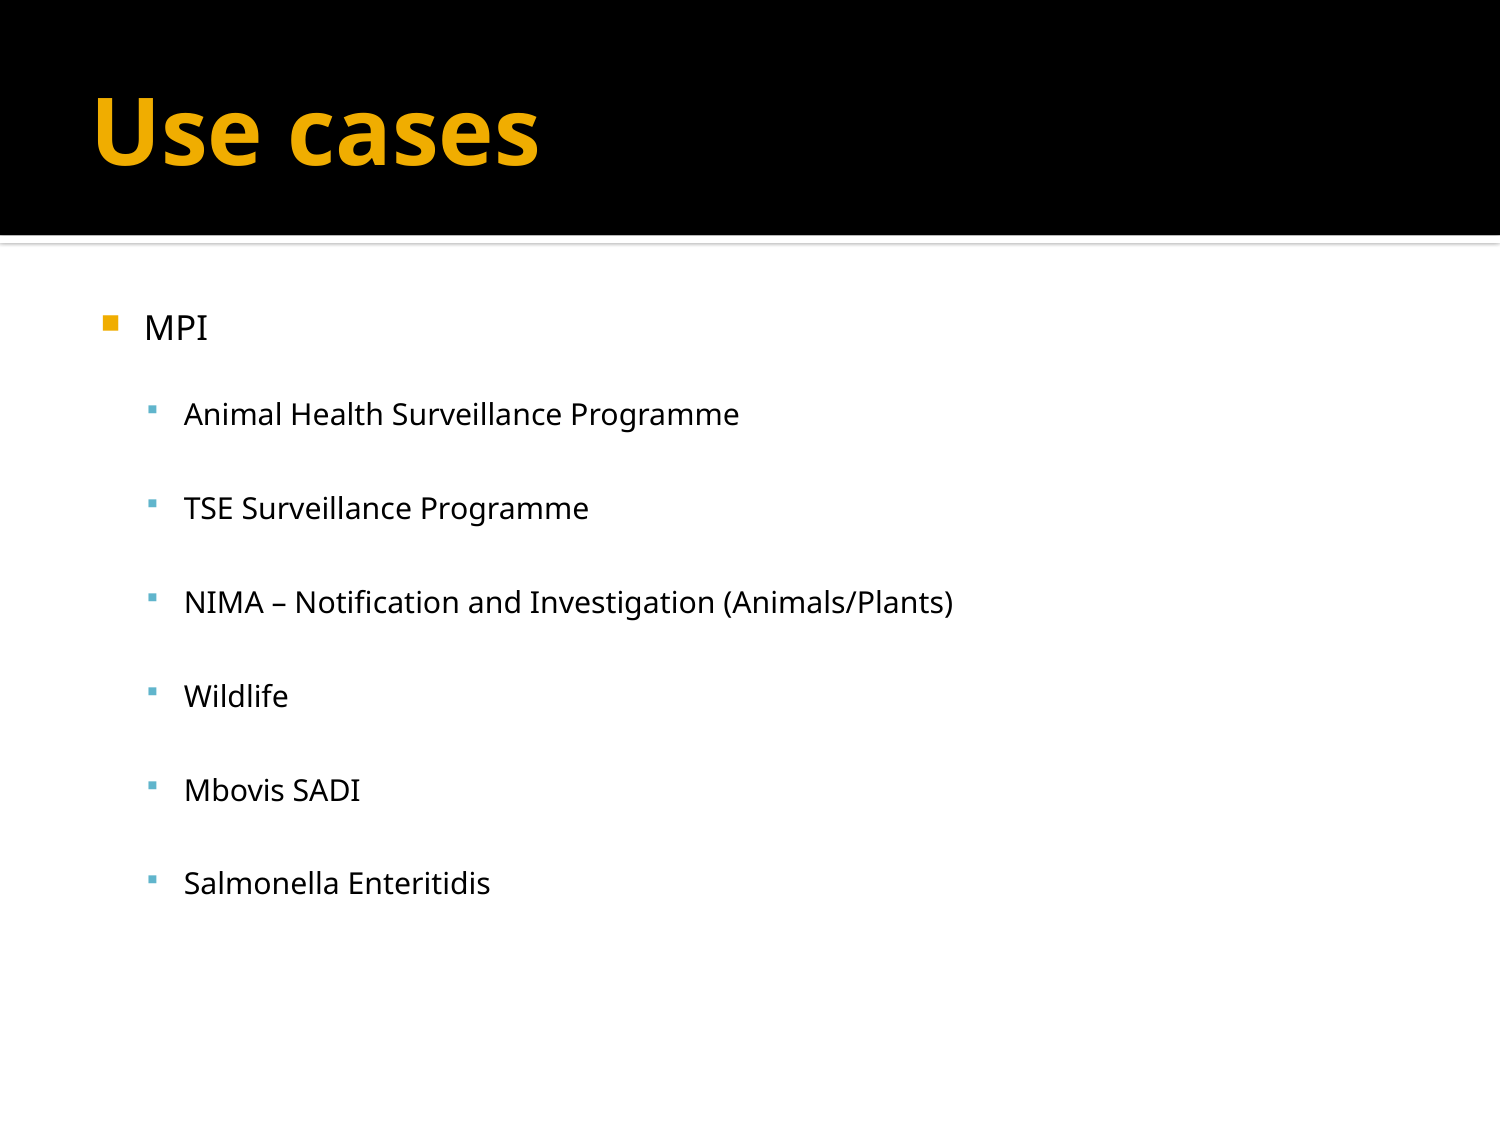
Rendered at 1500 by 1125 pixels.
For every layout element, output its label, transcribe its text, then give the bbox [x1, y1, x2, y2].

title Use cases [75, 25, 1425, 231]
list MPI Animal Health Surveillance Programme TSE Surveillance Programme NIMA – Notification and Investigation (Animals/Plants) Wildlife Mbovis SADI Salmonella Enteritidis [75, 291, 1425, 1050]
